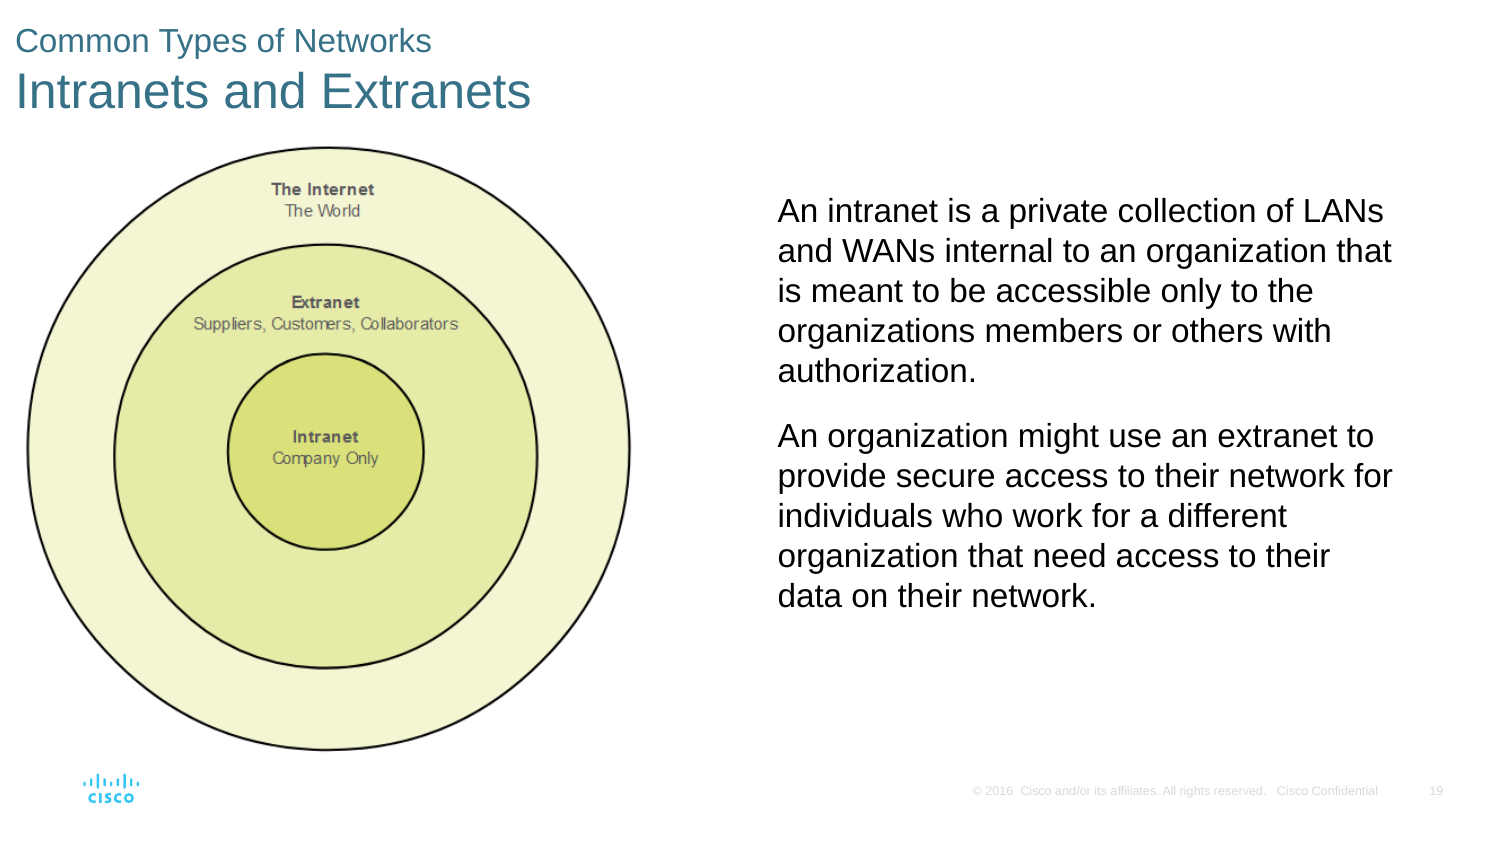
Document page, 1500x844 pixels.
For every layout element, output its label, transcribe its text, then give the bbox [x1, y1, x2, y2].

list An intranet is a private collection of LANs and WANs internal to an organization that is meant to be accessible only to the organizations members or others with authorization. An organization might use an extranet to provide secure access to their network for individuals who work for a different organization that need access to their data on their network. [762, 181, 1430, 678]
picture [15, 141, 638, 760]
title Common Types of Networks Intranets and Extranets [0, 6, 1500, 131]
